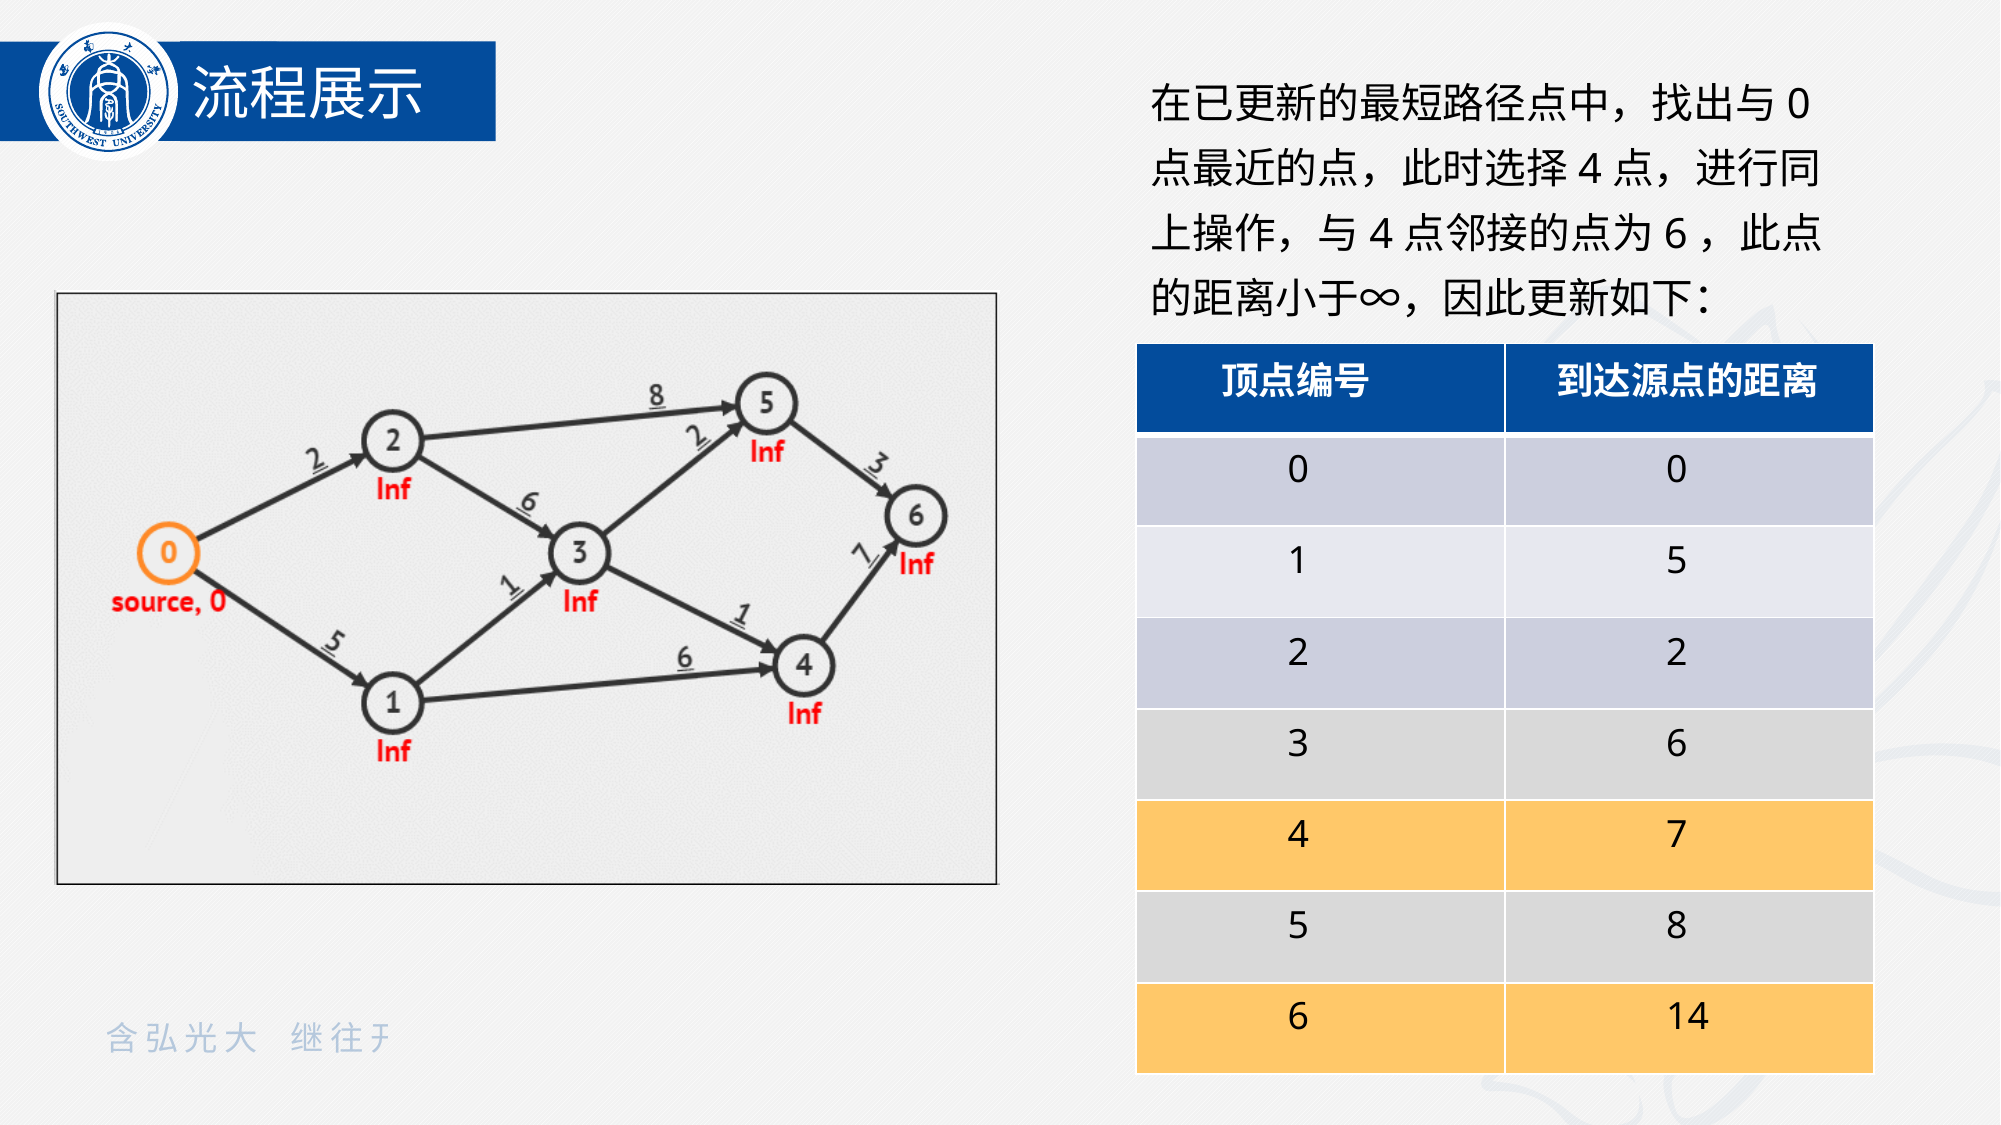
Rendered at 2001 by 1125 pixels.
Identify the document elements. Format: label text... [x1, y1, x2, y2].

table_header 顶点编号 [1137, 344, 1504, 432]
table_cell 0 [1137, 438, 1504, 525]
table_cell 14 [1506, 984, 1873, 1073]
table_cell 5 [1506, 527, 1873, 617]
table_cell 6 [1137, 984, 1504, 1073]
table_cell 0 [1506, 438, 1873, 525]
table_cell 7 [1506, 801, 1873, 890]
table_cell 4 [1137, 801, 1504, 890]
table_cell 6 [1506, 710, 1873, 799]
text_box 在已更新的最短路径点中，找出与0点最近的点，此时选择4点，进行同上操作，与4点邻接的点为6，此点的距离小于∞，因此更新如下： [1135, 54, 1857, 330]
table_cell 2 [1137, 618, 1504, 708]
table_cell 1 [1137, 527, 1504, 617]
table_header 到达源点的距离 [1506, 344, 1873, 432]
list 流程展示 [180, 41, 496, 142]
table_cell 5 [1137, 892, 1504, 982]
table_cell 8 [1506, 892, 1873, 982]
table_cell 3 [1137, 710, 1504, 799]
table_cell 2 [1506, 618, 1873, 708]
picture [54, 290, 1000, 885]
